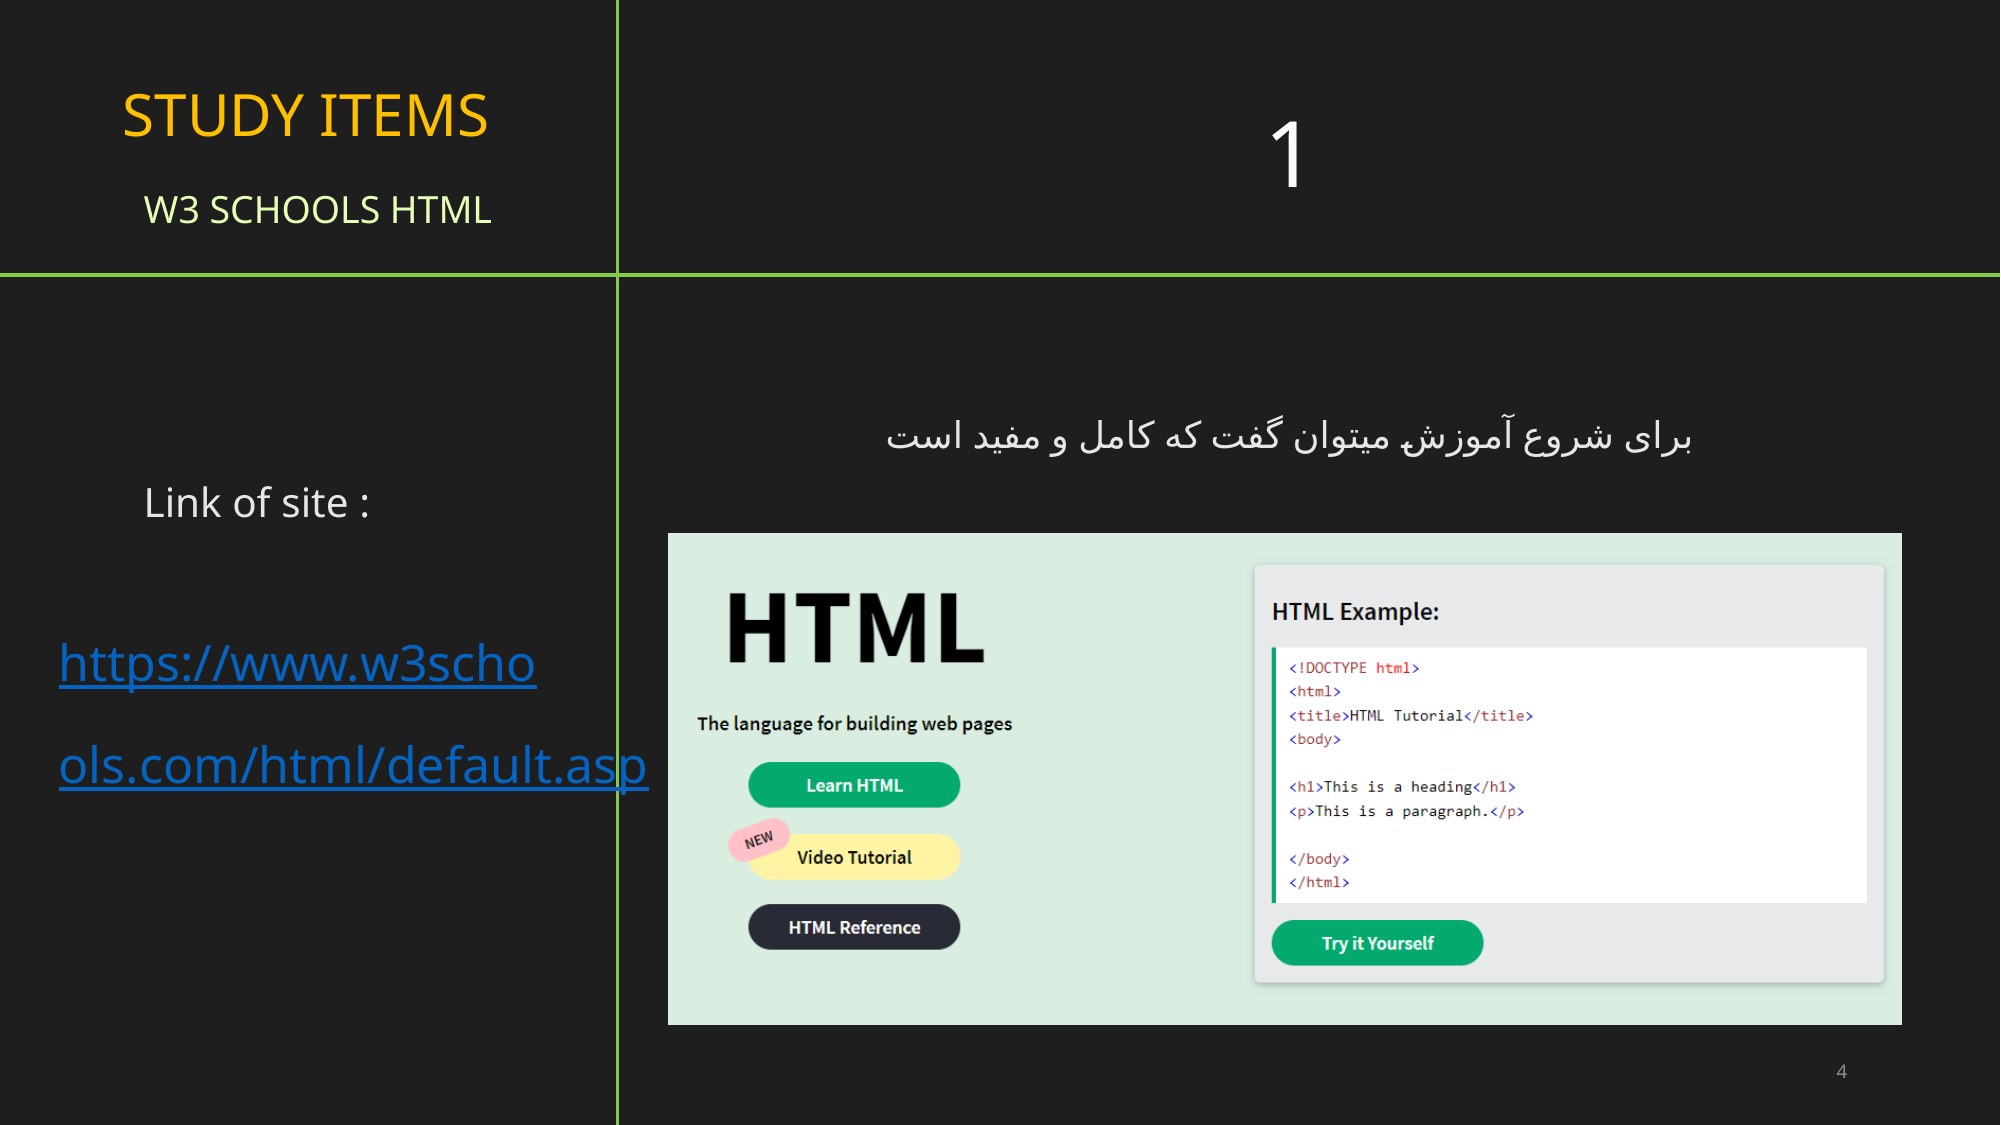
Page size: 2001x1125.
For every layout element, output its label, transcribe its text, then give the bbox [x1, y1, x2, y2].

picture [668, 533, 1902, 1025]
list Link of site : [143, 444, 971, 534]
list https://www.w3scho ols.com/html/default.asp [58, 589, 668, 868]
list W3 schools HTML [143, 184, 971, 238]
list 1 [1264, 100, 2000, 246]
title Study Items [122, 72, 577, 157]
slide_number 4 [1412, 1042, 1863, 1103]
list برای شروع آموزش میتوان گفت که کامل و مفید است [885, 382, 1713, 508]
